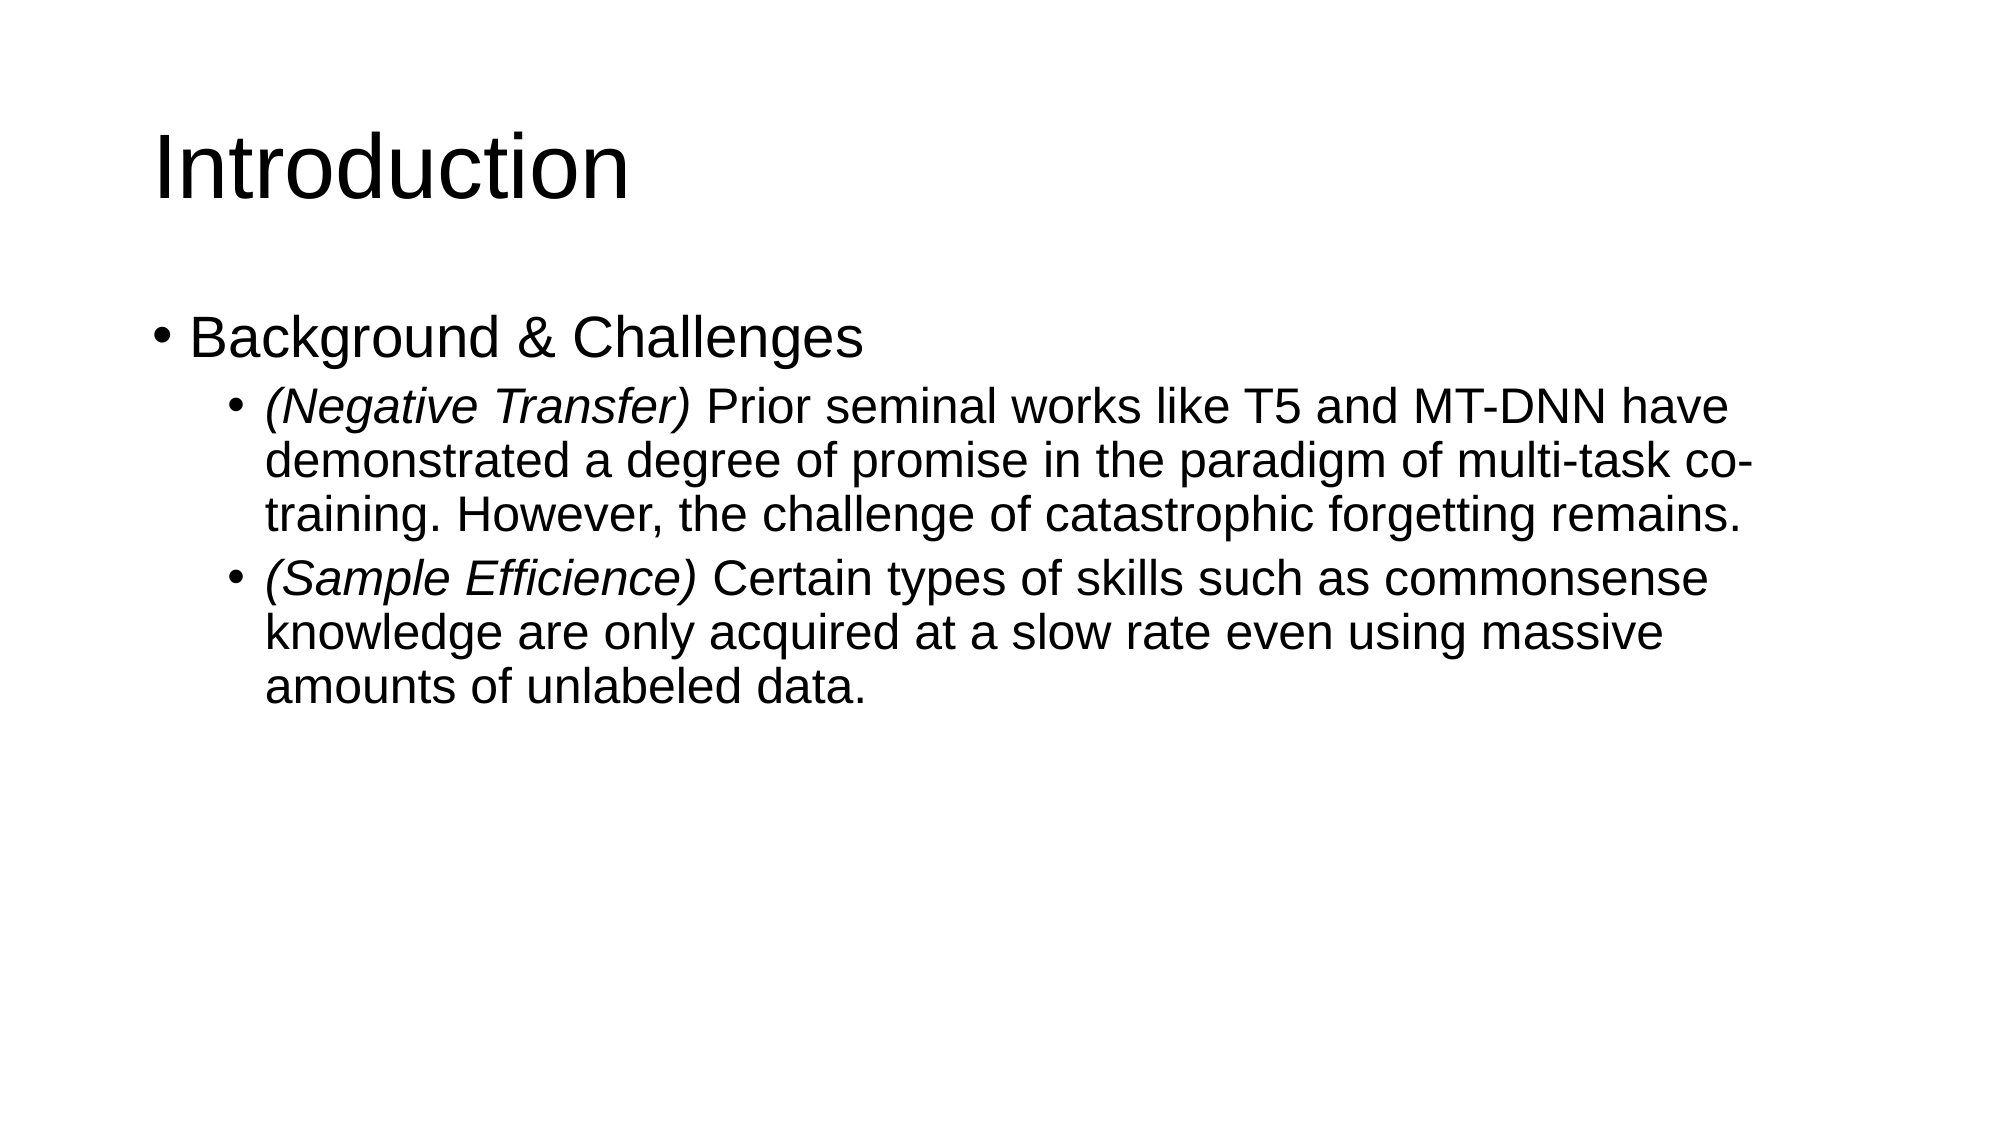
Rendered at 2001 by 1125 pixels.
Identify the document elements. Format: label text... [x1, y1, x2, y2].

title Introduction [137, 59, 1863, 278]
list Background & Challenges (Negative Transfer) Prior seminal works like T5 and MT-DNN have demonstrated a degree of promise in the paradigm of multi-task co-training. However, the challenge of catastrophic forgetting remains. (Sample Efficience) Certain types of skills such as commonsense knowledge are only acquired at a slow rate even using massive amounts of unlabeled data. [137, 299, 1863, 1014]
